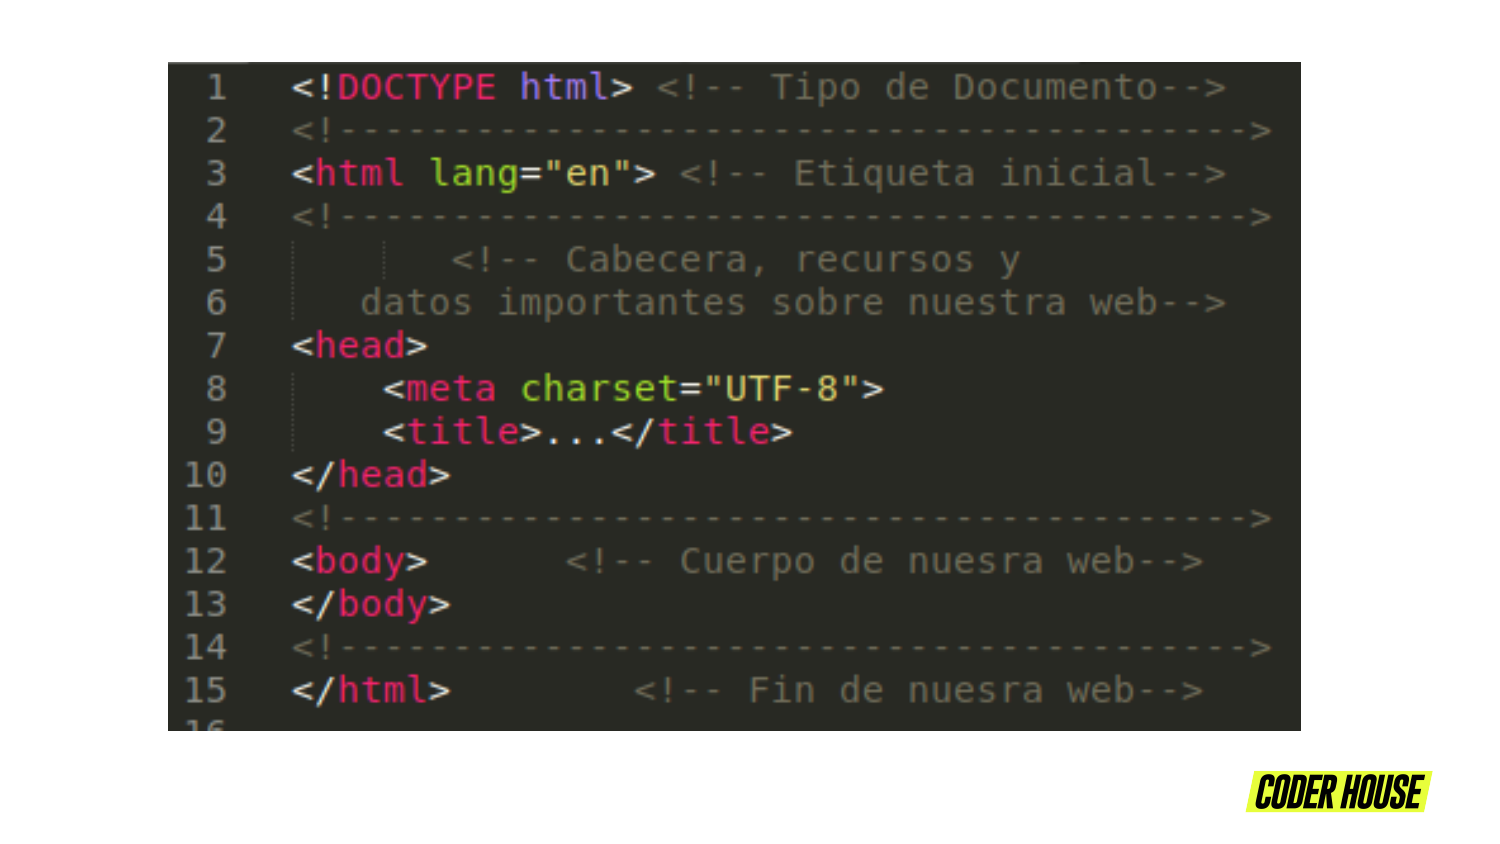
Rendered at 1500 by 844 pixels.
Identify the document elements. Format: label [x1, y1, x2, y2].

picture [167, 61, 1301, 732]
picture [1241, 764, 1437, 819]
